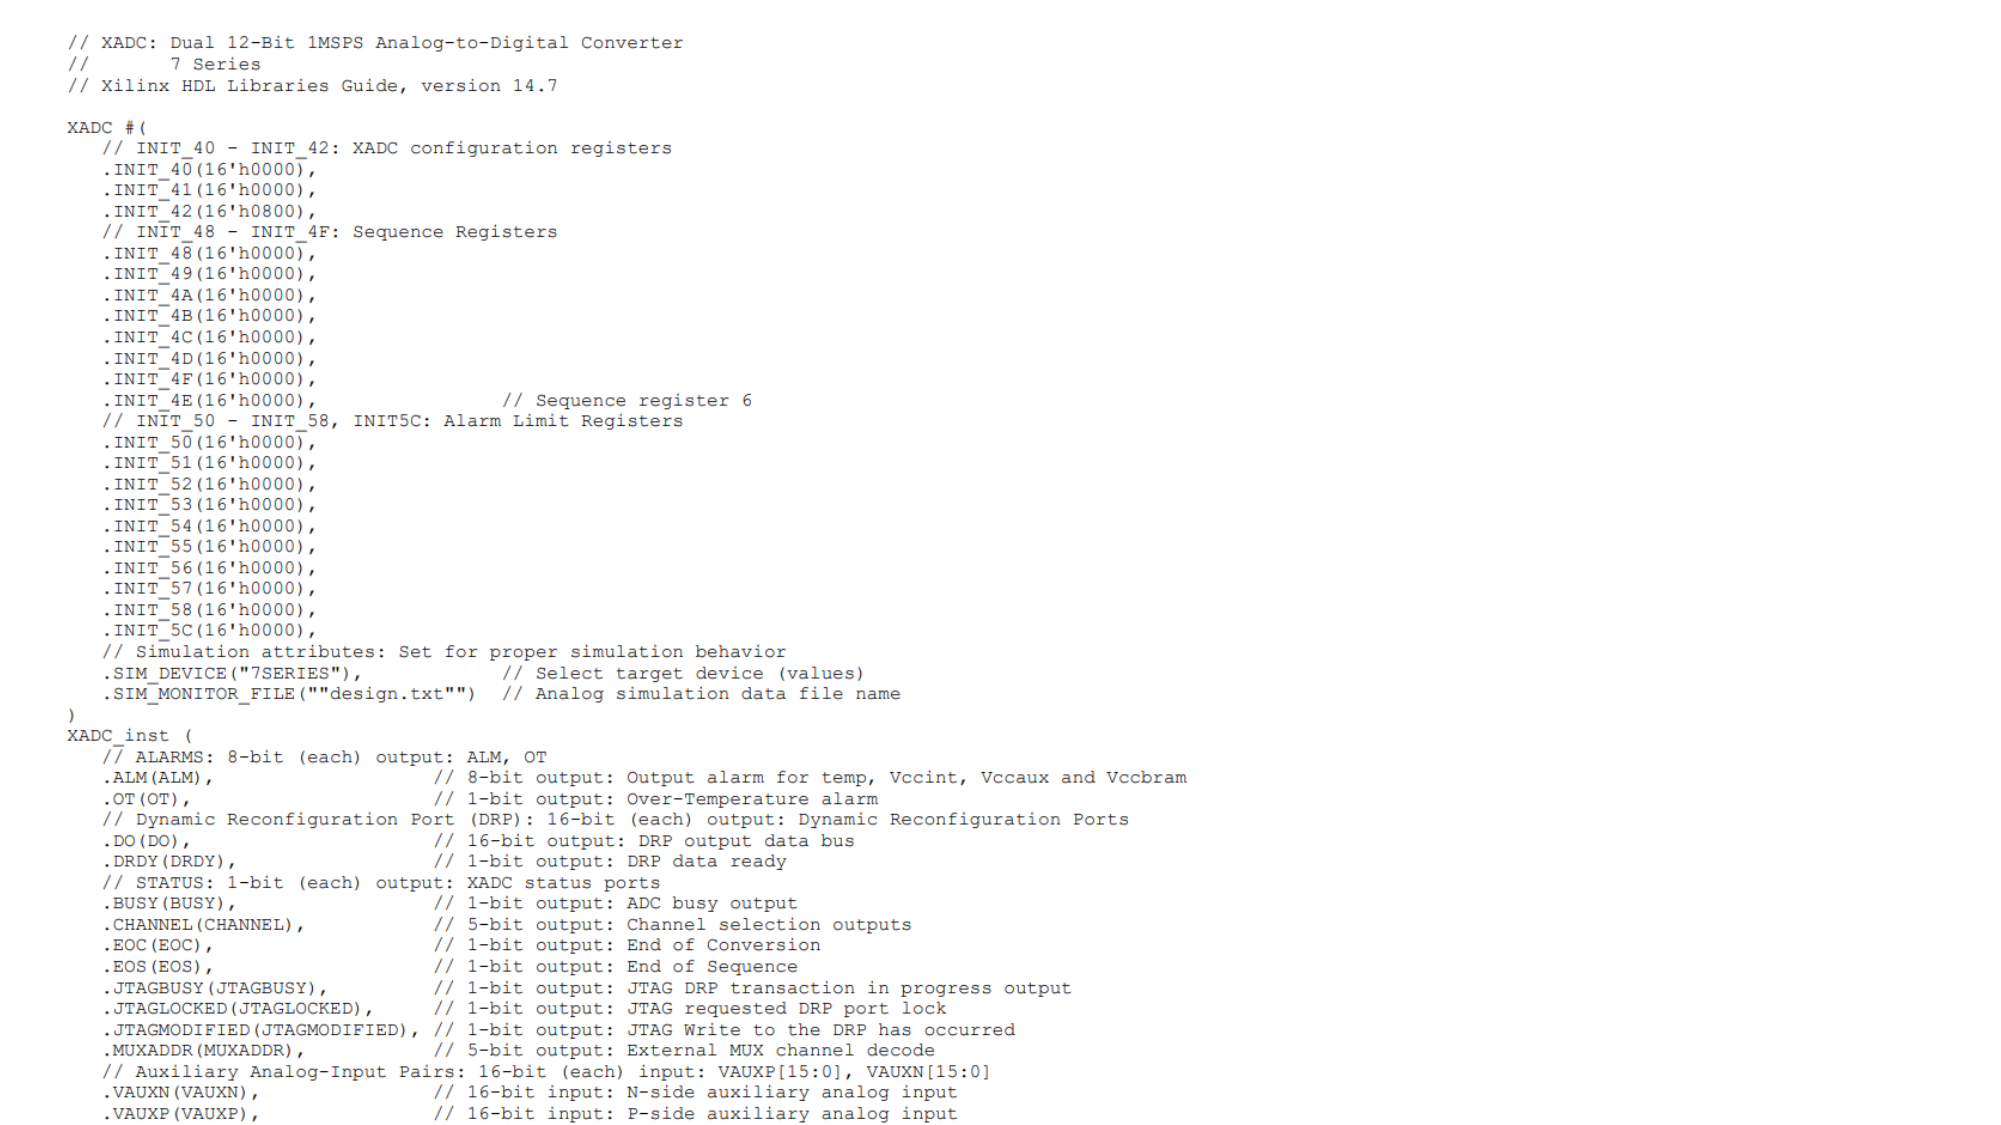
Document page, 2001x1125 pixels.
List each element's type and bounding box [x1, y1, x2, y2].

picture [20, 0, 1238, 1125]
